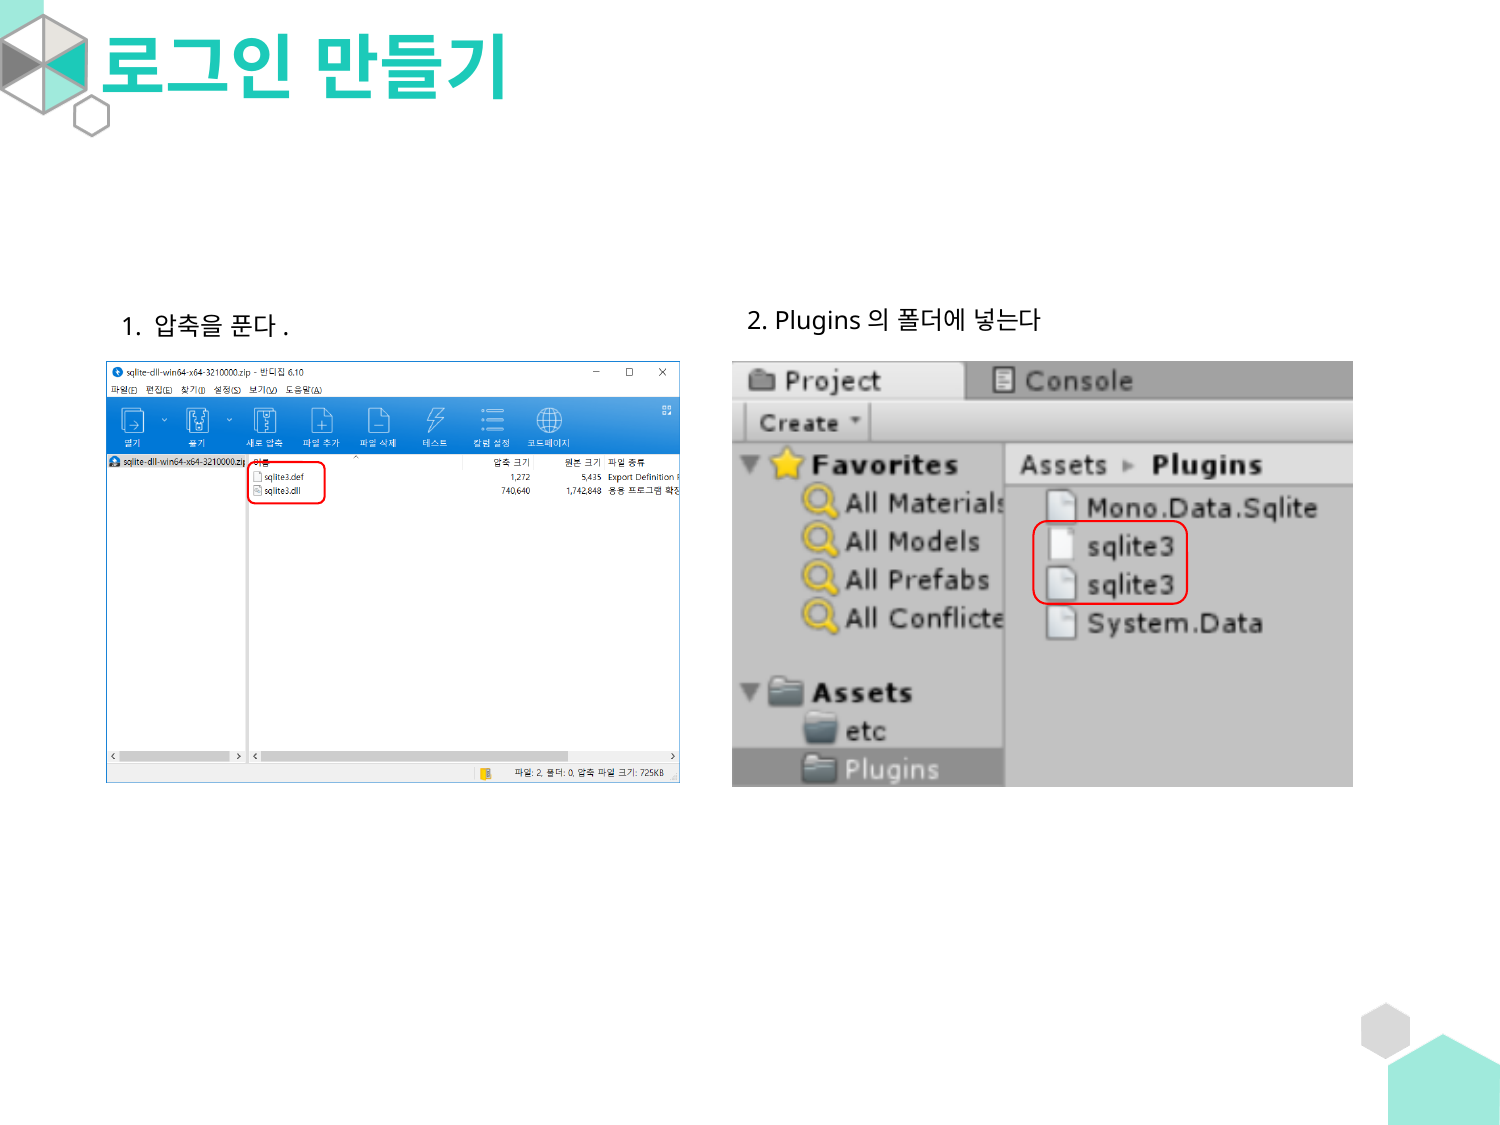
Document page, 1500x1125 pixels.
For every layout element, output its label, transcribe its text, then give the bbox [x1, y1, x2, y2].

text_box 2. Plugins의 폴더에 넣는다 [732, 296, 1170, 342]
text_box 1. 압축을 푼다. [106, 302, 544, 348]
picture [0, 0, 1500, 1125]
text_box 로그인 만들기 [85, 0, 1233, 132]
